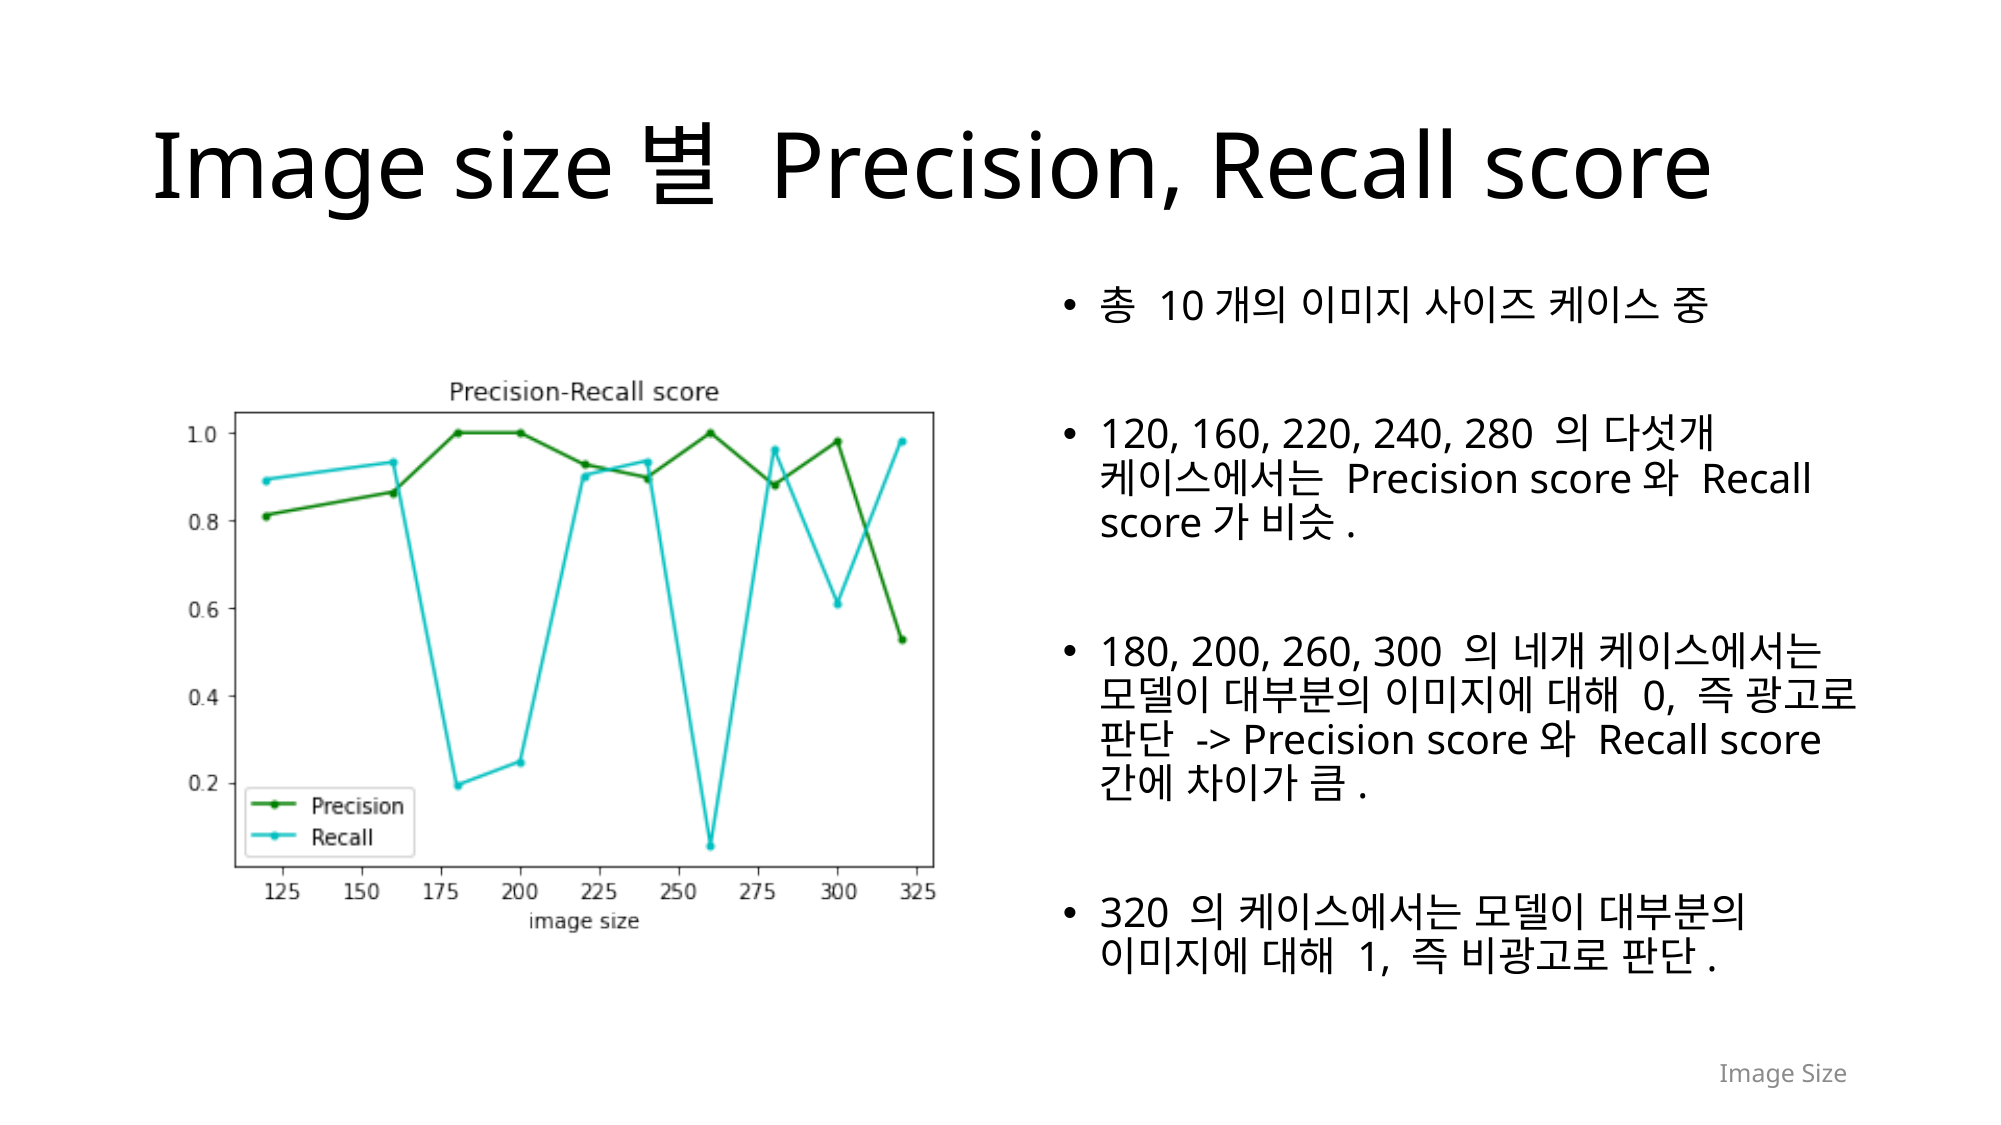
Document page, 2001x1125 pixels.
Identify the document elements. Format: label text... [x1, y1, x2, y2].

slide_number Image Size [1412, 1042, 1863, 1103]
title Image size별 Precision, Recall score [137, 59, 1863, 278]
list 총 10개의 이미지 사이즈 케이스 중 120, 160, 220, 240, 280 의 다섯개 케이스에서는 Precision score와 Recall score가 비슷. 180, 200, 260, 300 의 네개 케이스에서는 모델이 대부분의 이미지에 대해 0, 즉 광고로 판단 -> Precision score와 Recall score간에 차이가 큼. 320 의 케이스에서는 모델이 대부분의 이미지에 대해 1, 즉 비광고로 판단. [1047, 277, 1898, 992]
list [172, 366, 952, 946]
